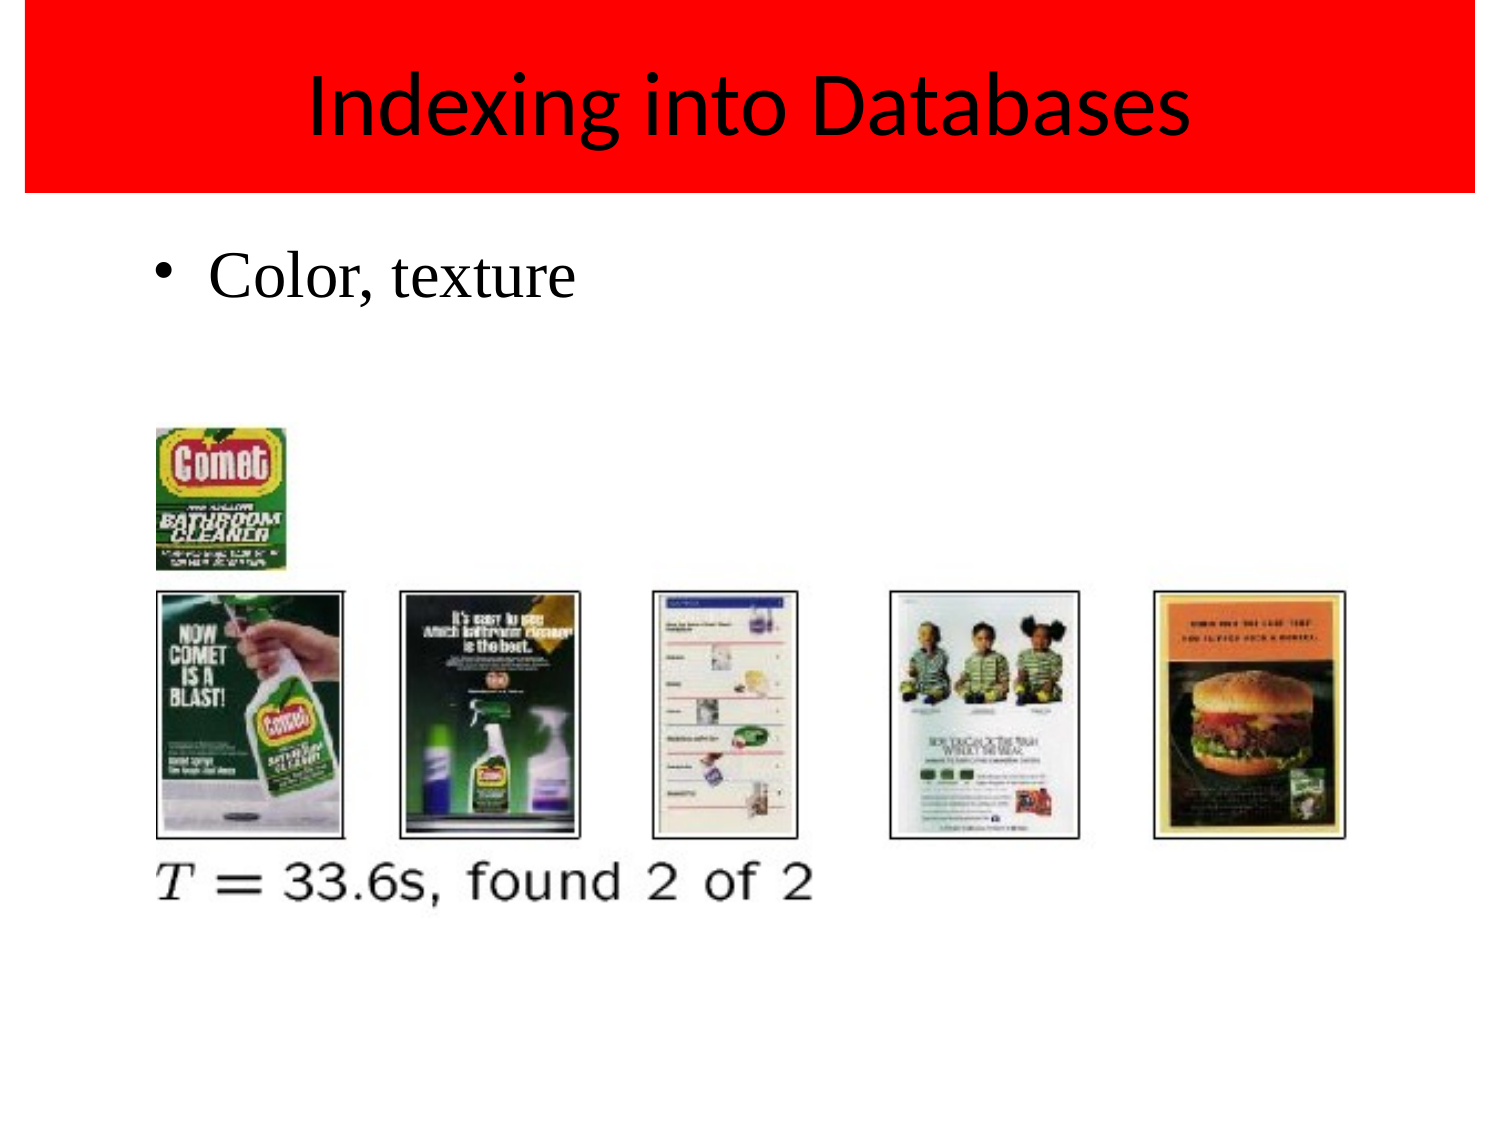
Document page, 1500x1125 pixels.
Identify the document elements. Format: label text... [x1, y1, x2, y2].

text_box [156, 422, 1349, 918]
text_box Color, texture [150, 228, 582, 311]
title Indexing into Databases [24, 0, 1475, 193]
